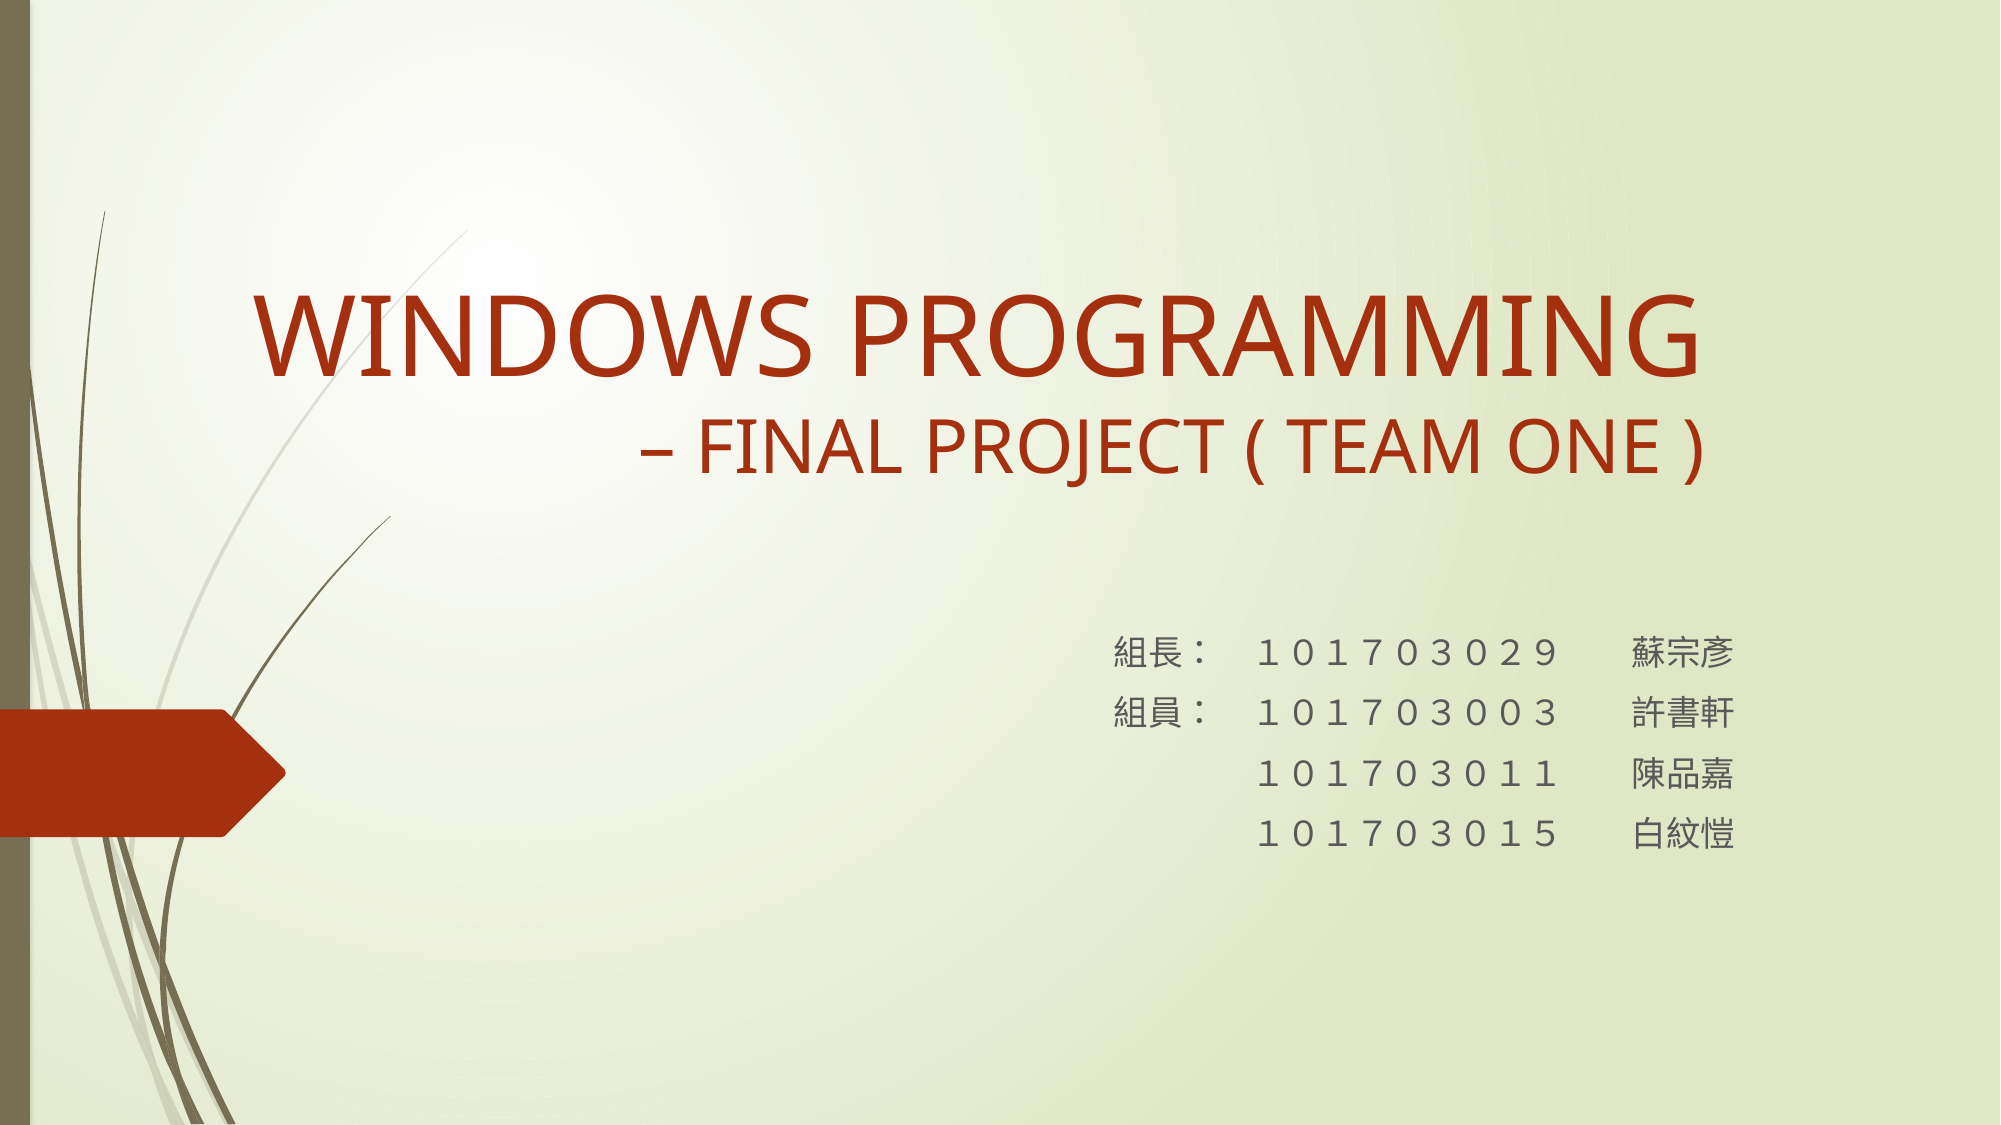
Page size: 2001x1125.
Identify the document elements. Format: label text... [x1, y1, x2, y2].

title WINDOWS PROGRAMMING – FINAL PROJECT ( TEAM ONE ) [220, 169, 1721, 497]
subtitle 組長： １０１７０３０２９ 蘇宗彥 組員： １０１７０３００３ 許書軒 １０１７０３０１１ 陳品嘉 １０１７０３０１５ 白紋愷 [834, 623, 1750, 863]
